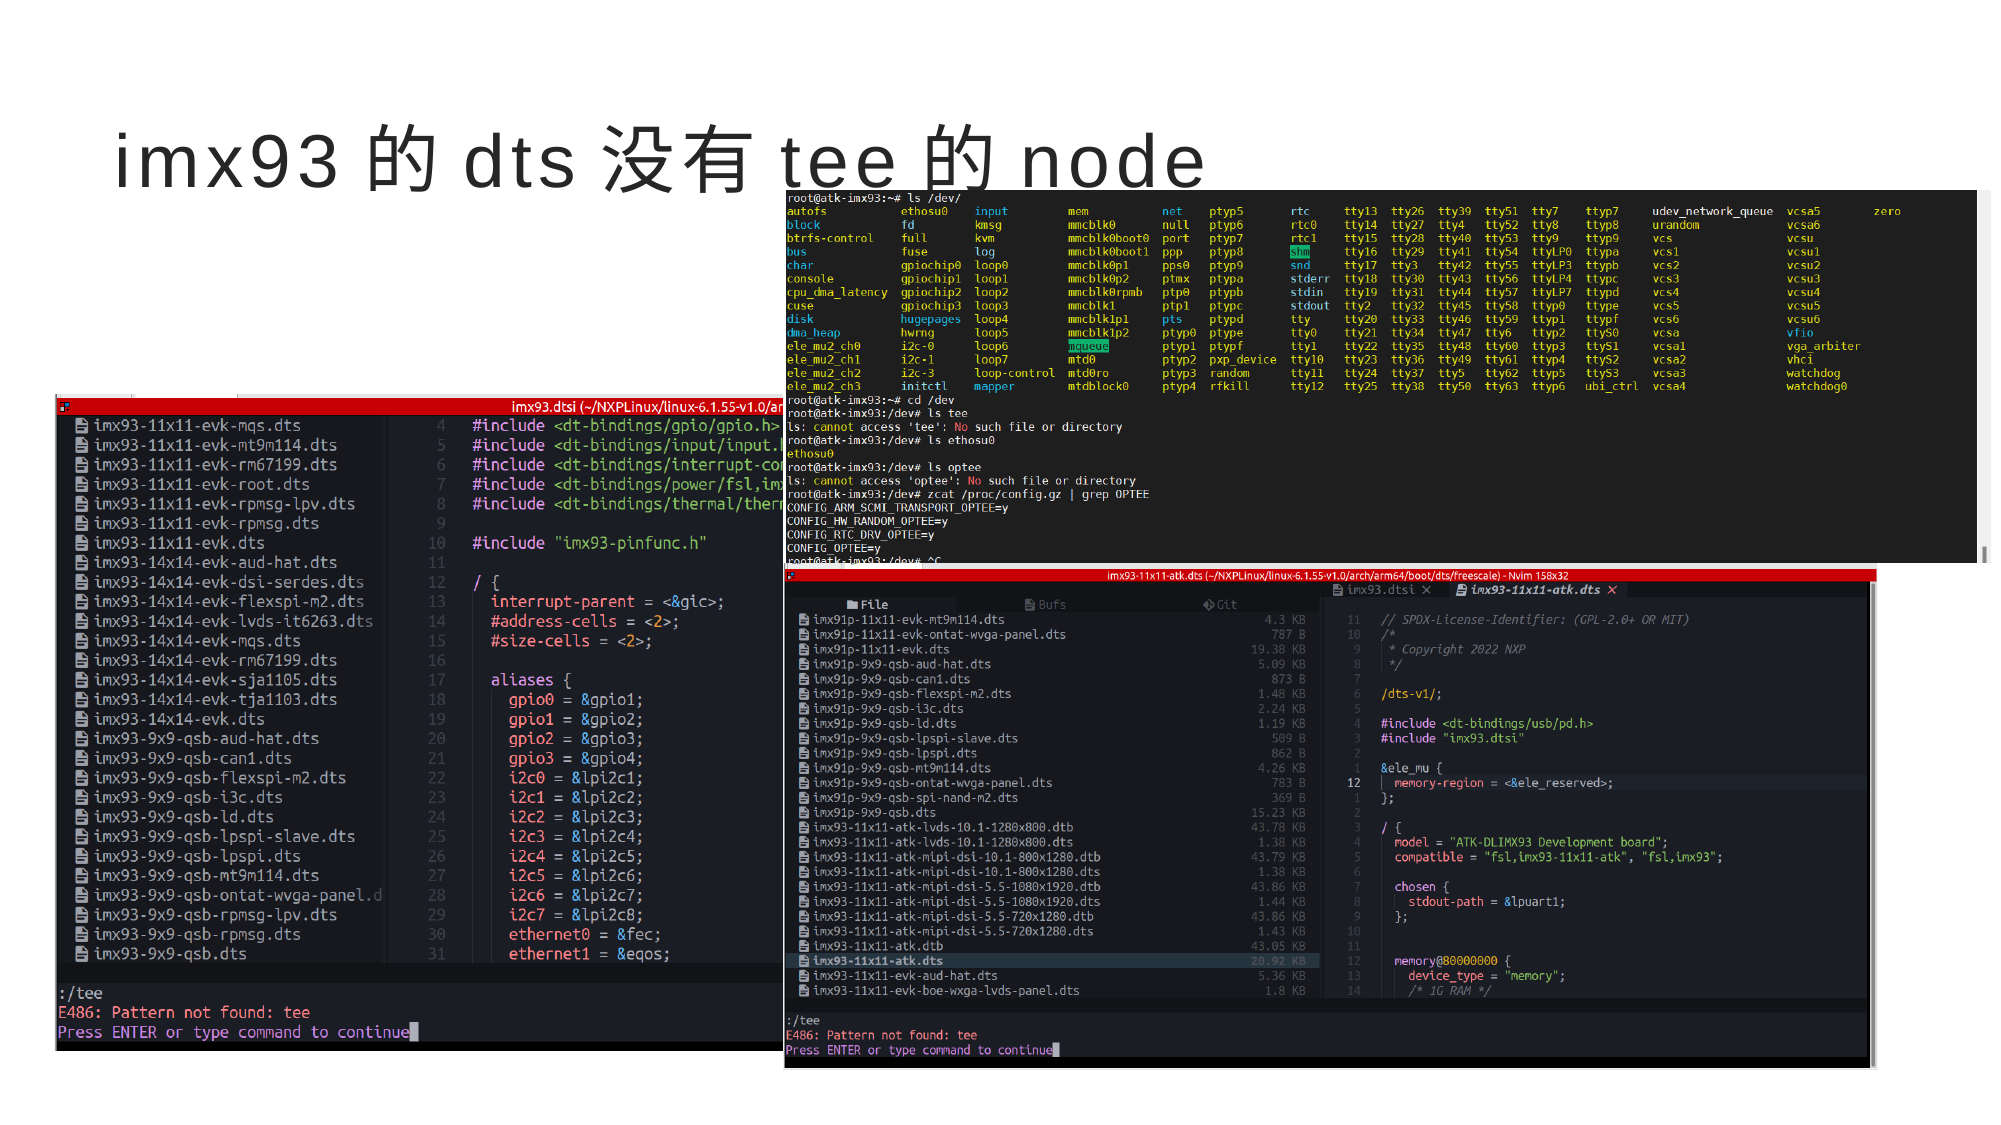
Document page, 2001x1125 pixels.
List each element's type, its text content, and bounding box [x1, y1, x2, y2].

picture [782, 190, 1991, 1071]
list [54, 394, 782, 1052]
title imx93的dts没有tee的node [99, 99, 1900, 216]
